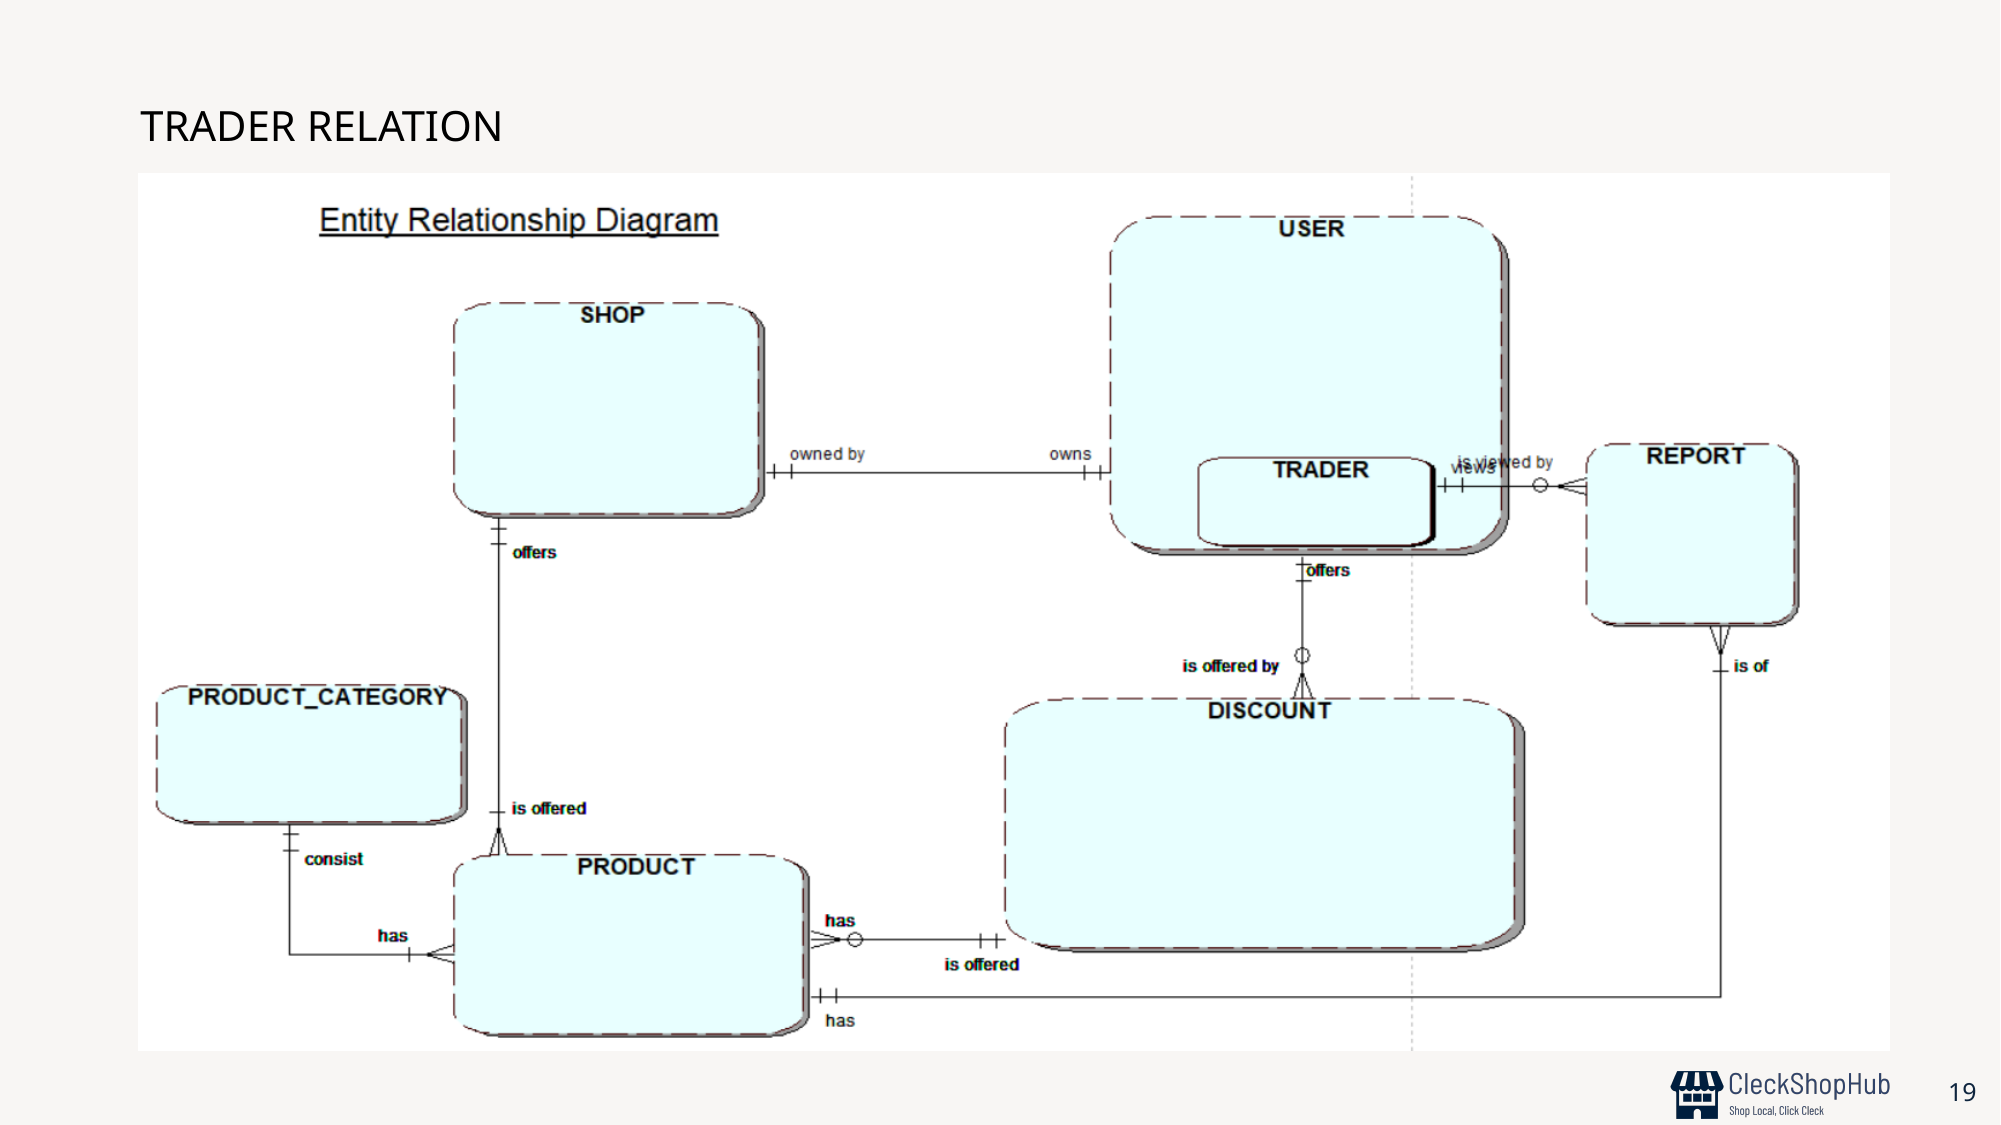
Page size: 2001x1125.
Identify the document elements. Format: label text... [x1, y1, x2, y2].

picture [1670, 1071, 1890, 1119]
slide_number 19 [1924, 1063, 2000, 1124]
picture [138, 173, 1890, 1051]
text_box TRADER RELATION [57, 92, 587, 158]
